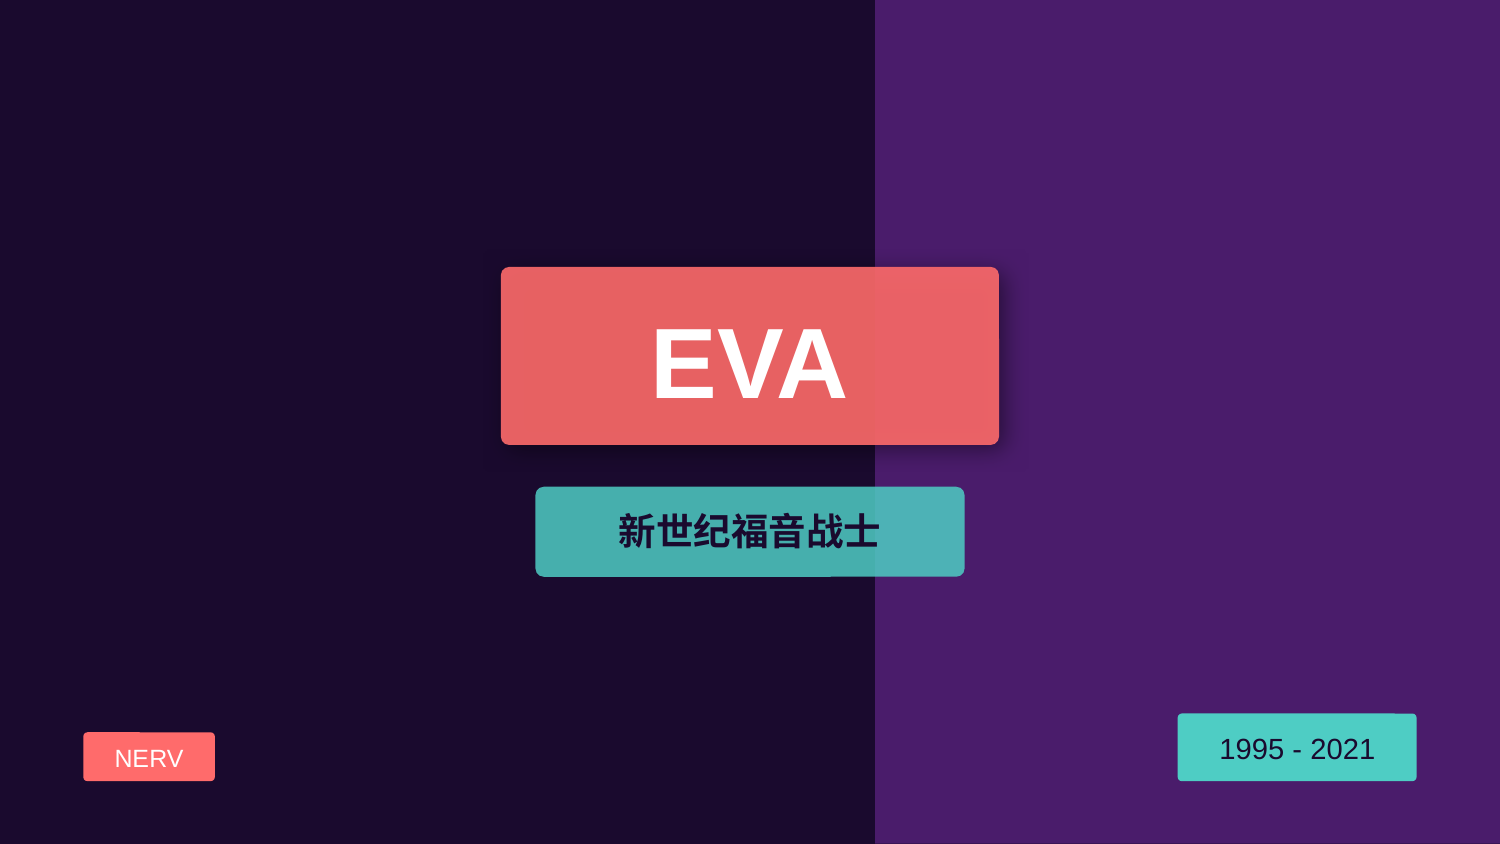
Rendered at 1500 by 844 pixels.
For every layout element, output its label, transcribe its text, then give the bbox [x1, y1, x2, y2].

text_box [1177, 713, 1417, 782]
text_box [83, 732, 215, 782]
text_box EVA [623, 298, 877, 414]
text_box [500, 266, 1000, 445]
text_box 新世纪福音战士 [616, 507, 884, 556]
text_box 1995 - 2021 [1219, 730, 1378, 765]
text_box [875, 0, 1500, 844]
text_box [535, 486, 965, 577]
text_box NERV [114, 742, 185, 771]
